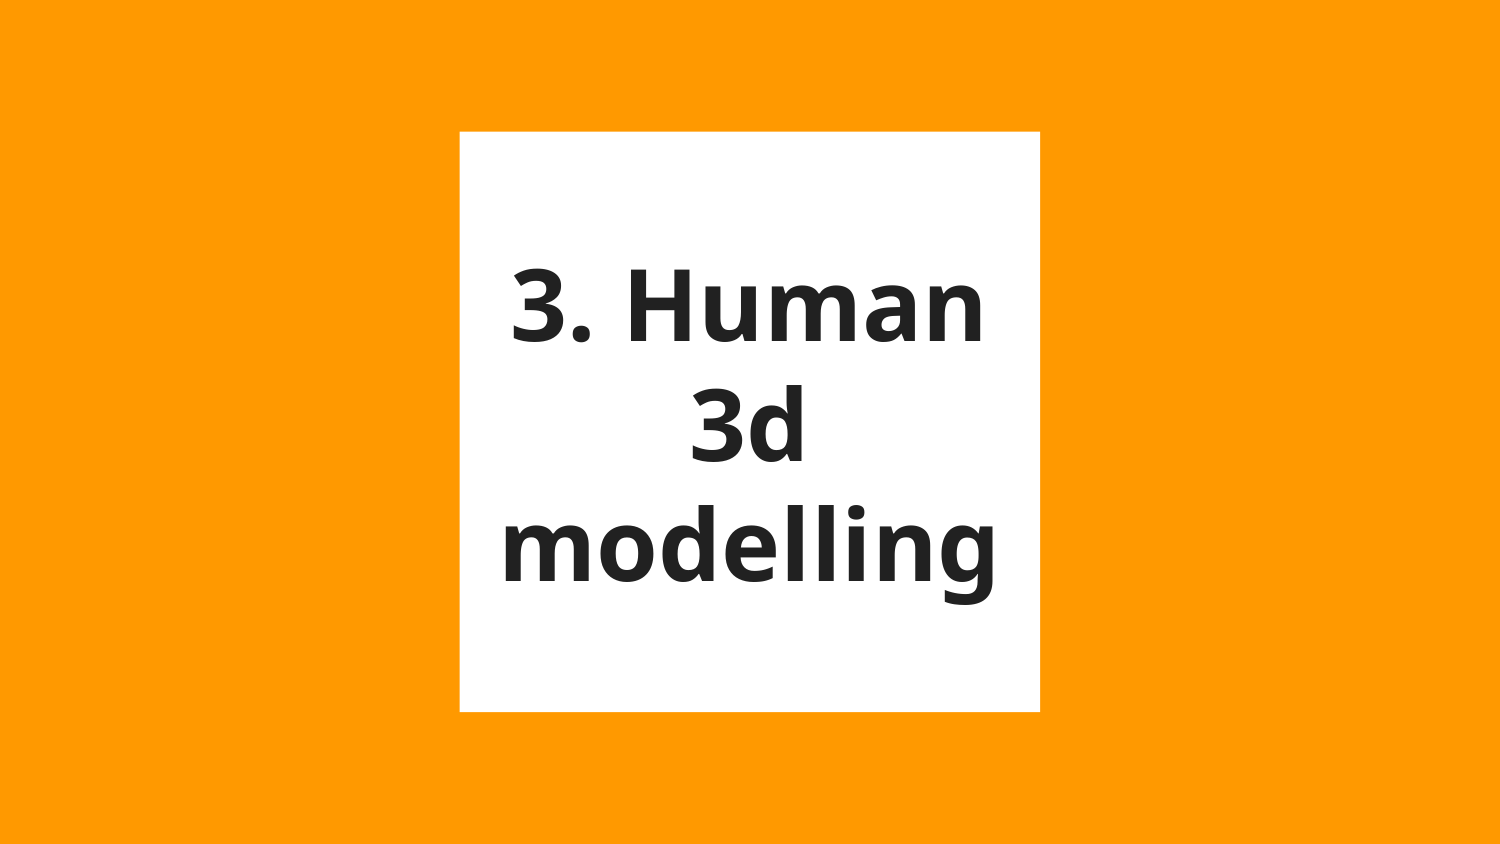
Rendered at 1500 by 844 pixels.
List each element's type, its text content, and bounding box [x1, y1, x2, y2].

title 3. Human 3d modelling [459, 131, 1041, 713]
